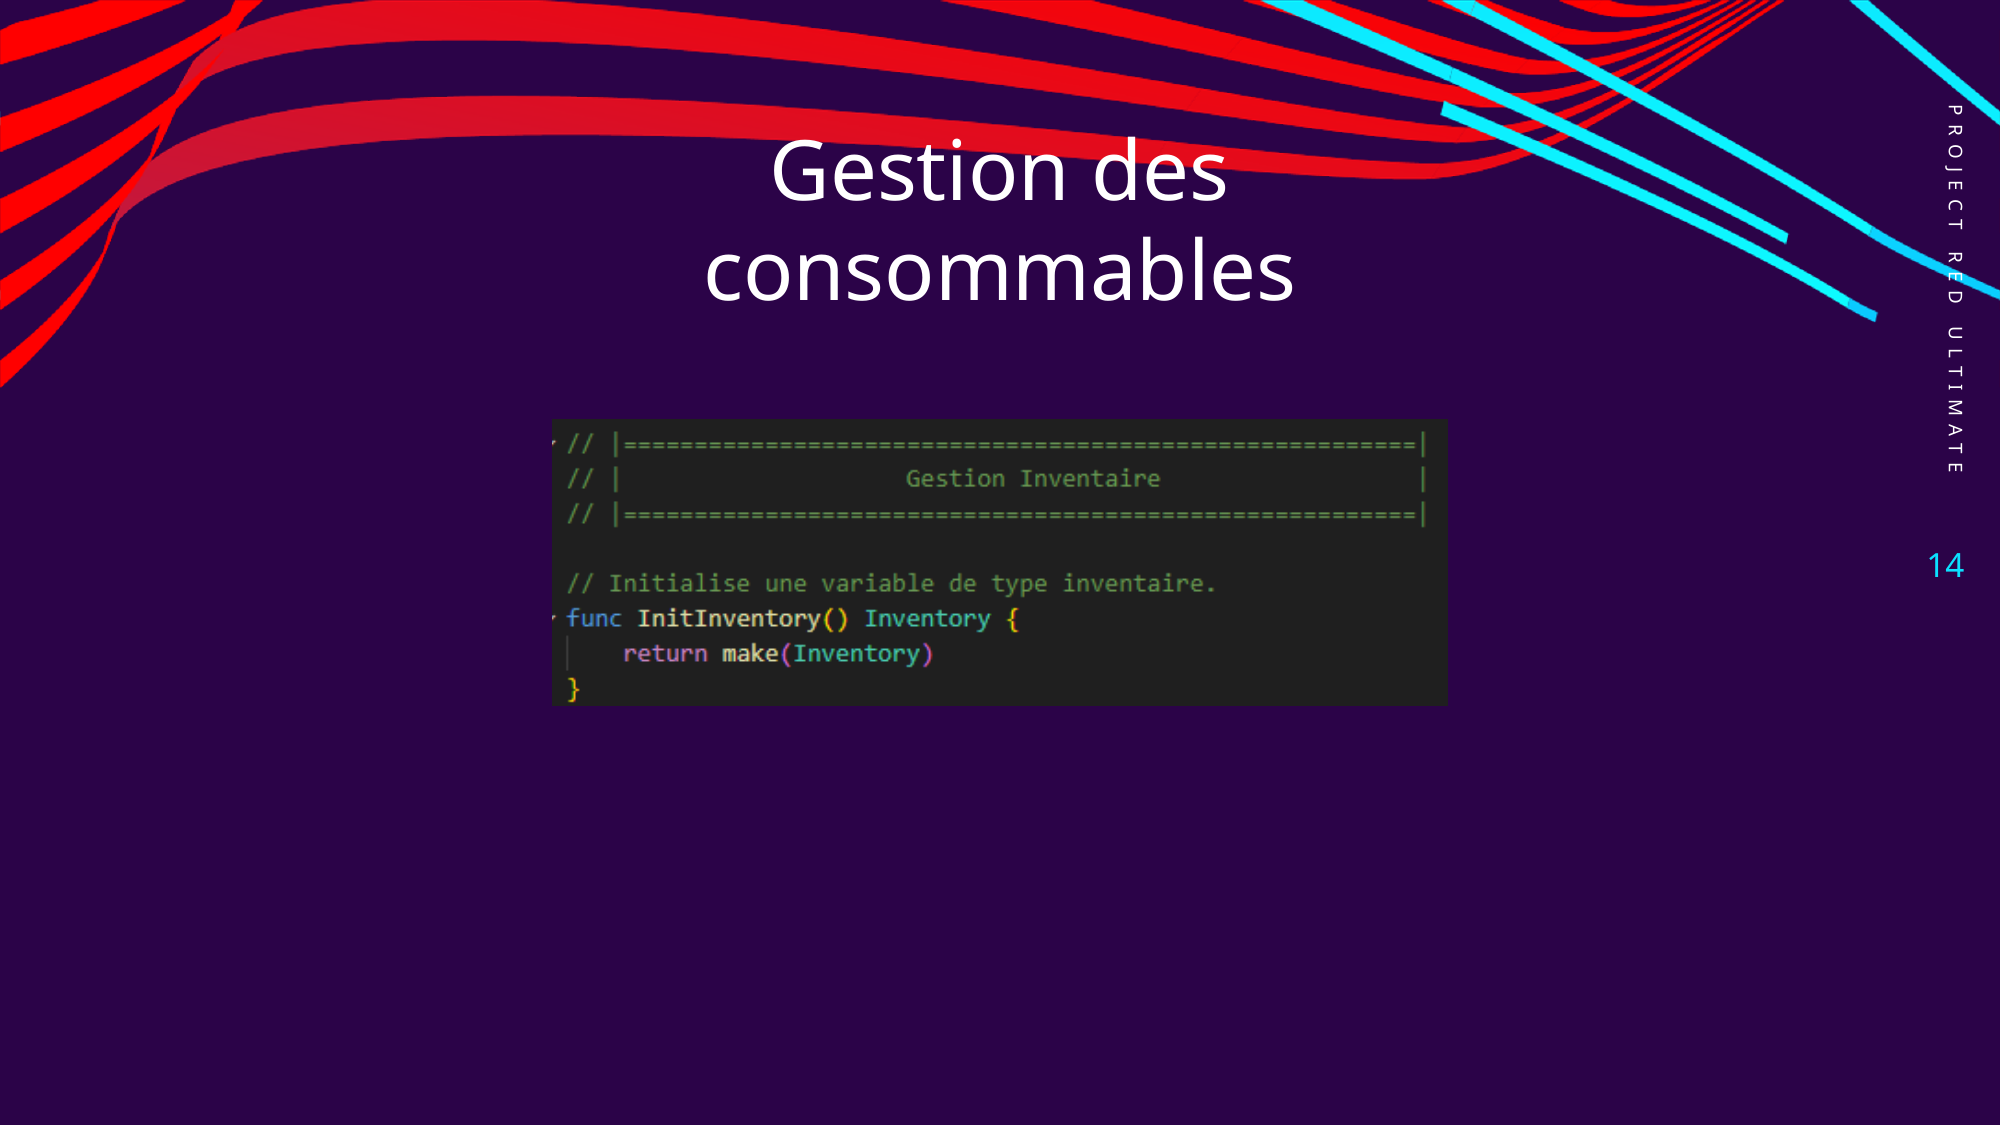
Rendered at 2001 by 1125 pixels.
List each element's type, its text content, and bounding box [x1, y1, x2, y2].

slide_number 14 [1889, 519, 1980, 615]
picture [1871, 229, 1884, 237]
picture [0, 0, 2000, 1125]
text_box Gestion des consommables [511, 109, 1489, 370]
footer PROJECT RED ULTIMATE [1926, 33, 1987, 489]
